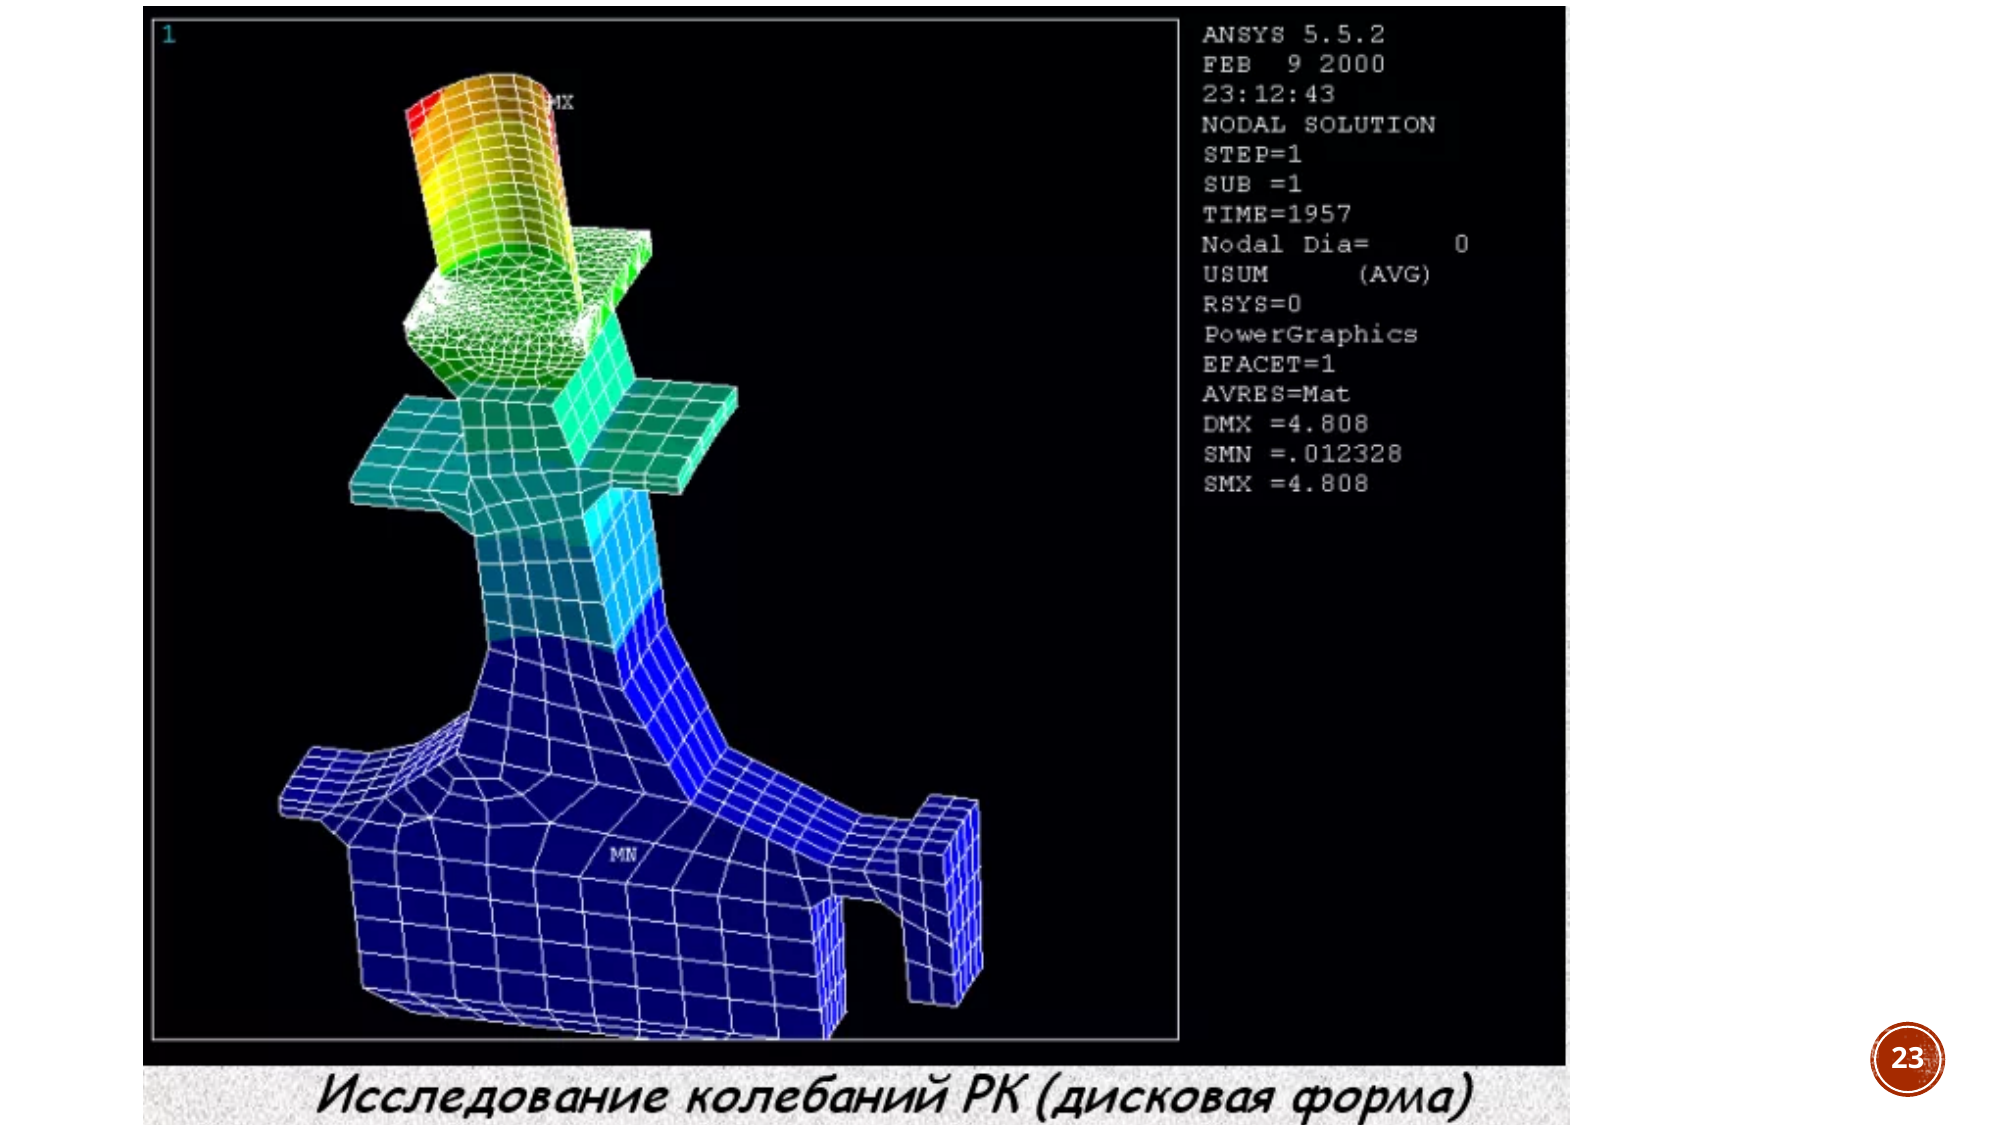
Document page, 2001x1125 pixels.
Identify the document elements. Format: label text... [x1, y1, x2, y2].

slide_number 23 [1855, 1028, 1961, 1089]
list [148, 11, 1566, 1124]
